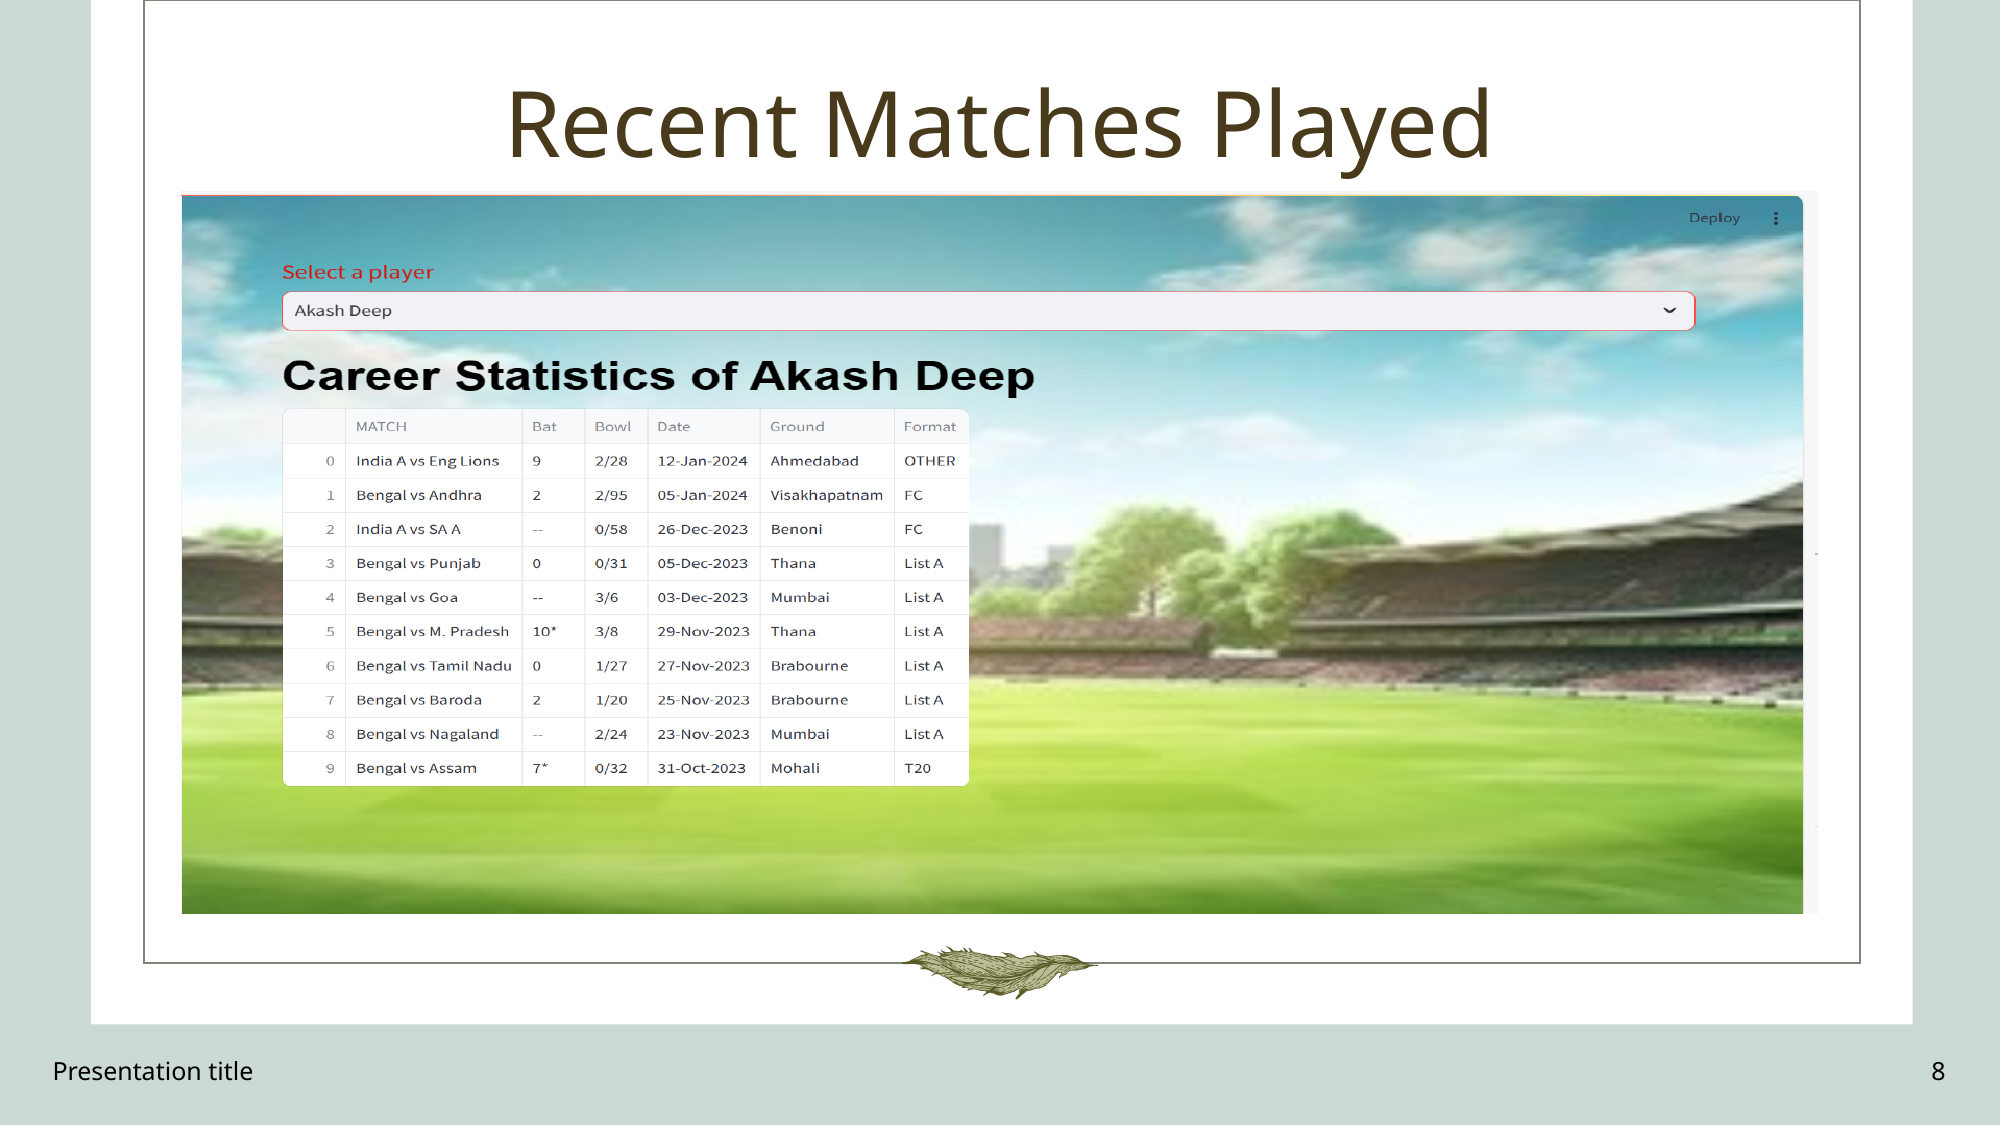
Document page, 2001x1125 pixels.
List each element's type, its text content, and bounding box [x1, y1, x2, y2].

slide_number 8 [1510, 1042, 1961, 1103]
picture [900, 941, 1099, 1000]
footer Presentation title [37, 1042, 713, 1103]
picture [181, 191, 1818, 914]
title Recent Matches Played [62, 19, 1938, 237]
